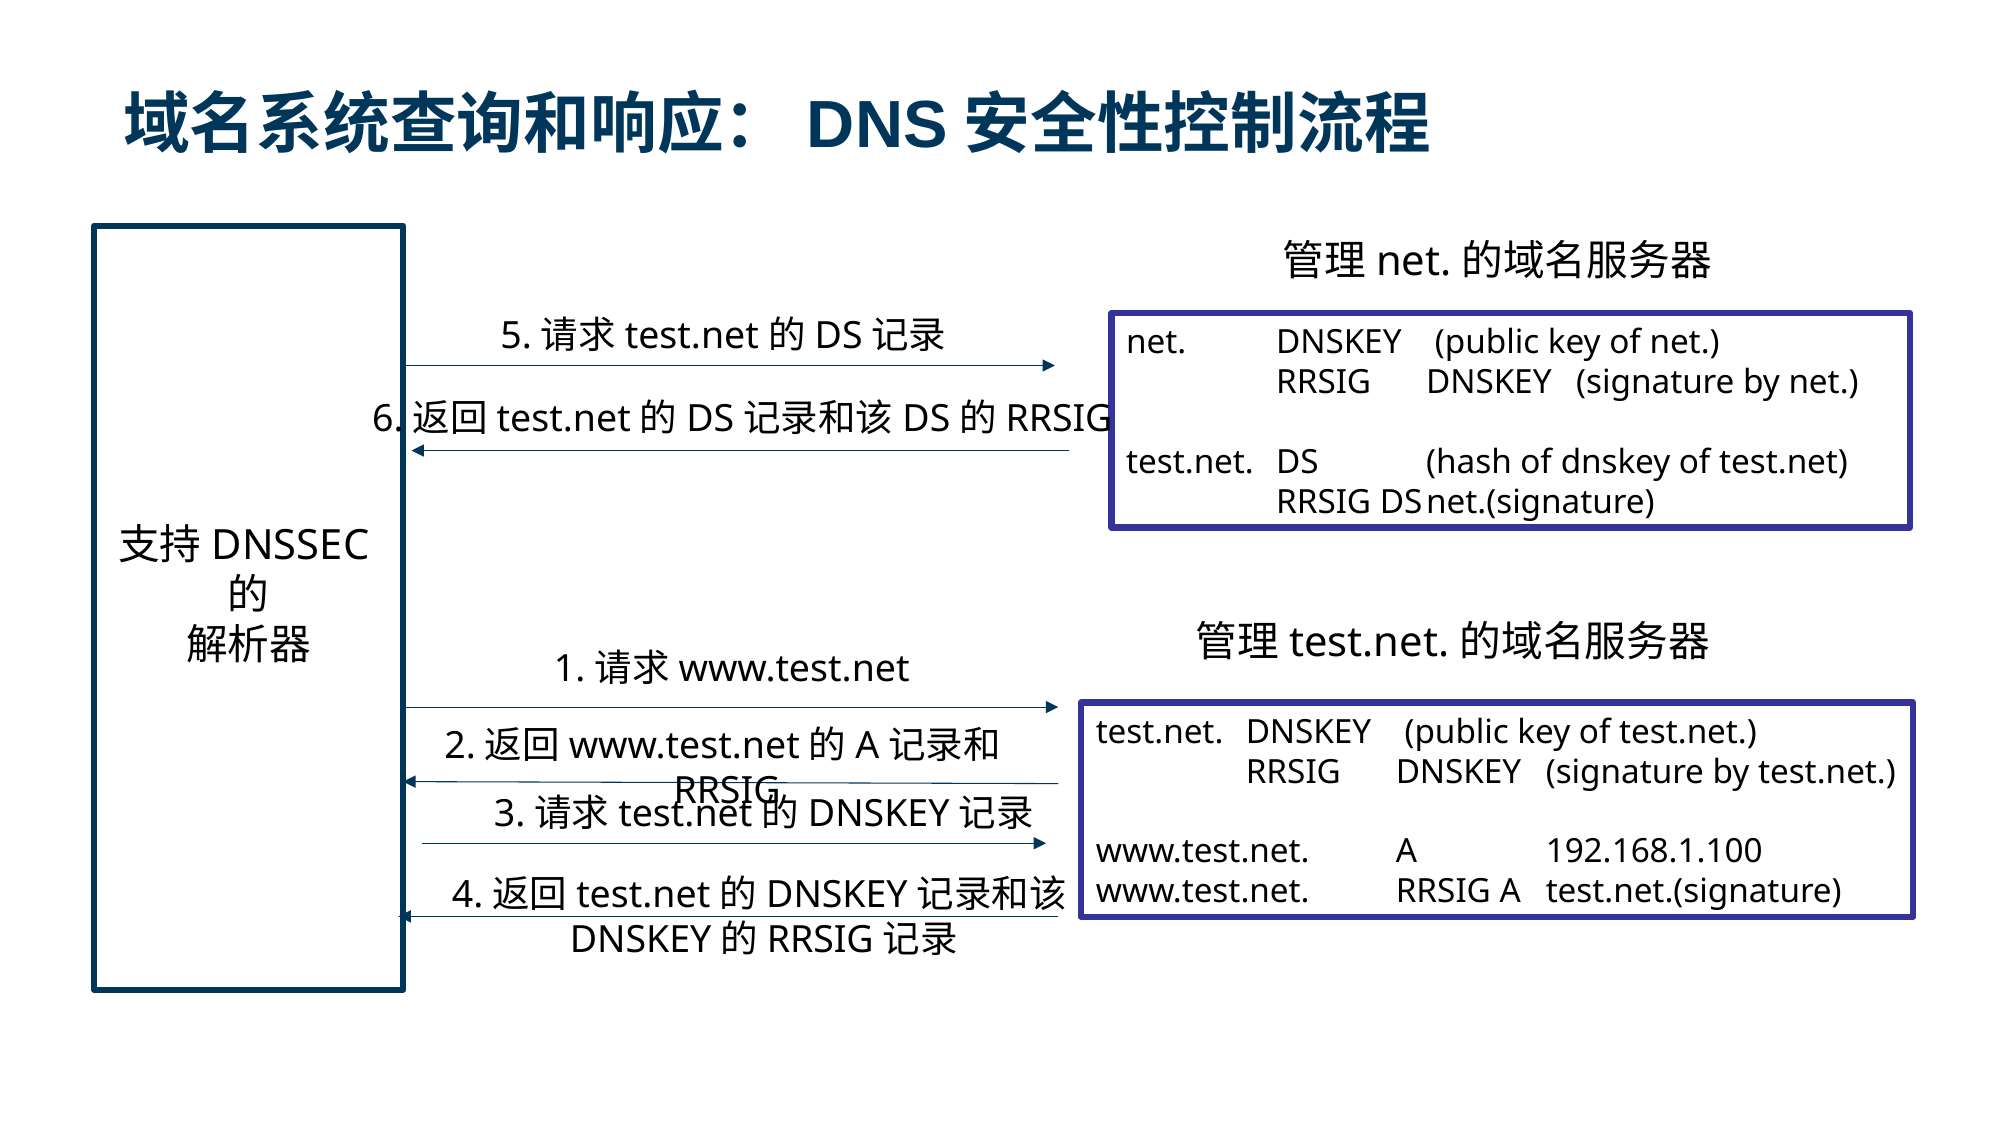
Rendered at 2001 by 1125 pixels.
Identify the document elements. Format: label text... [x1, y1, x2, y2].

title 域名系统查询和响应：DNS安全性控制流程 [108, 21, 1890, 169]
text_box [94, 225, 1914, 990]
